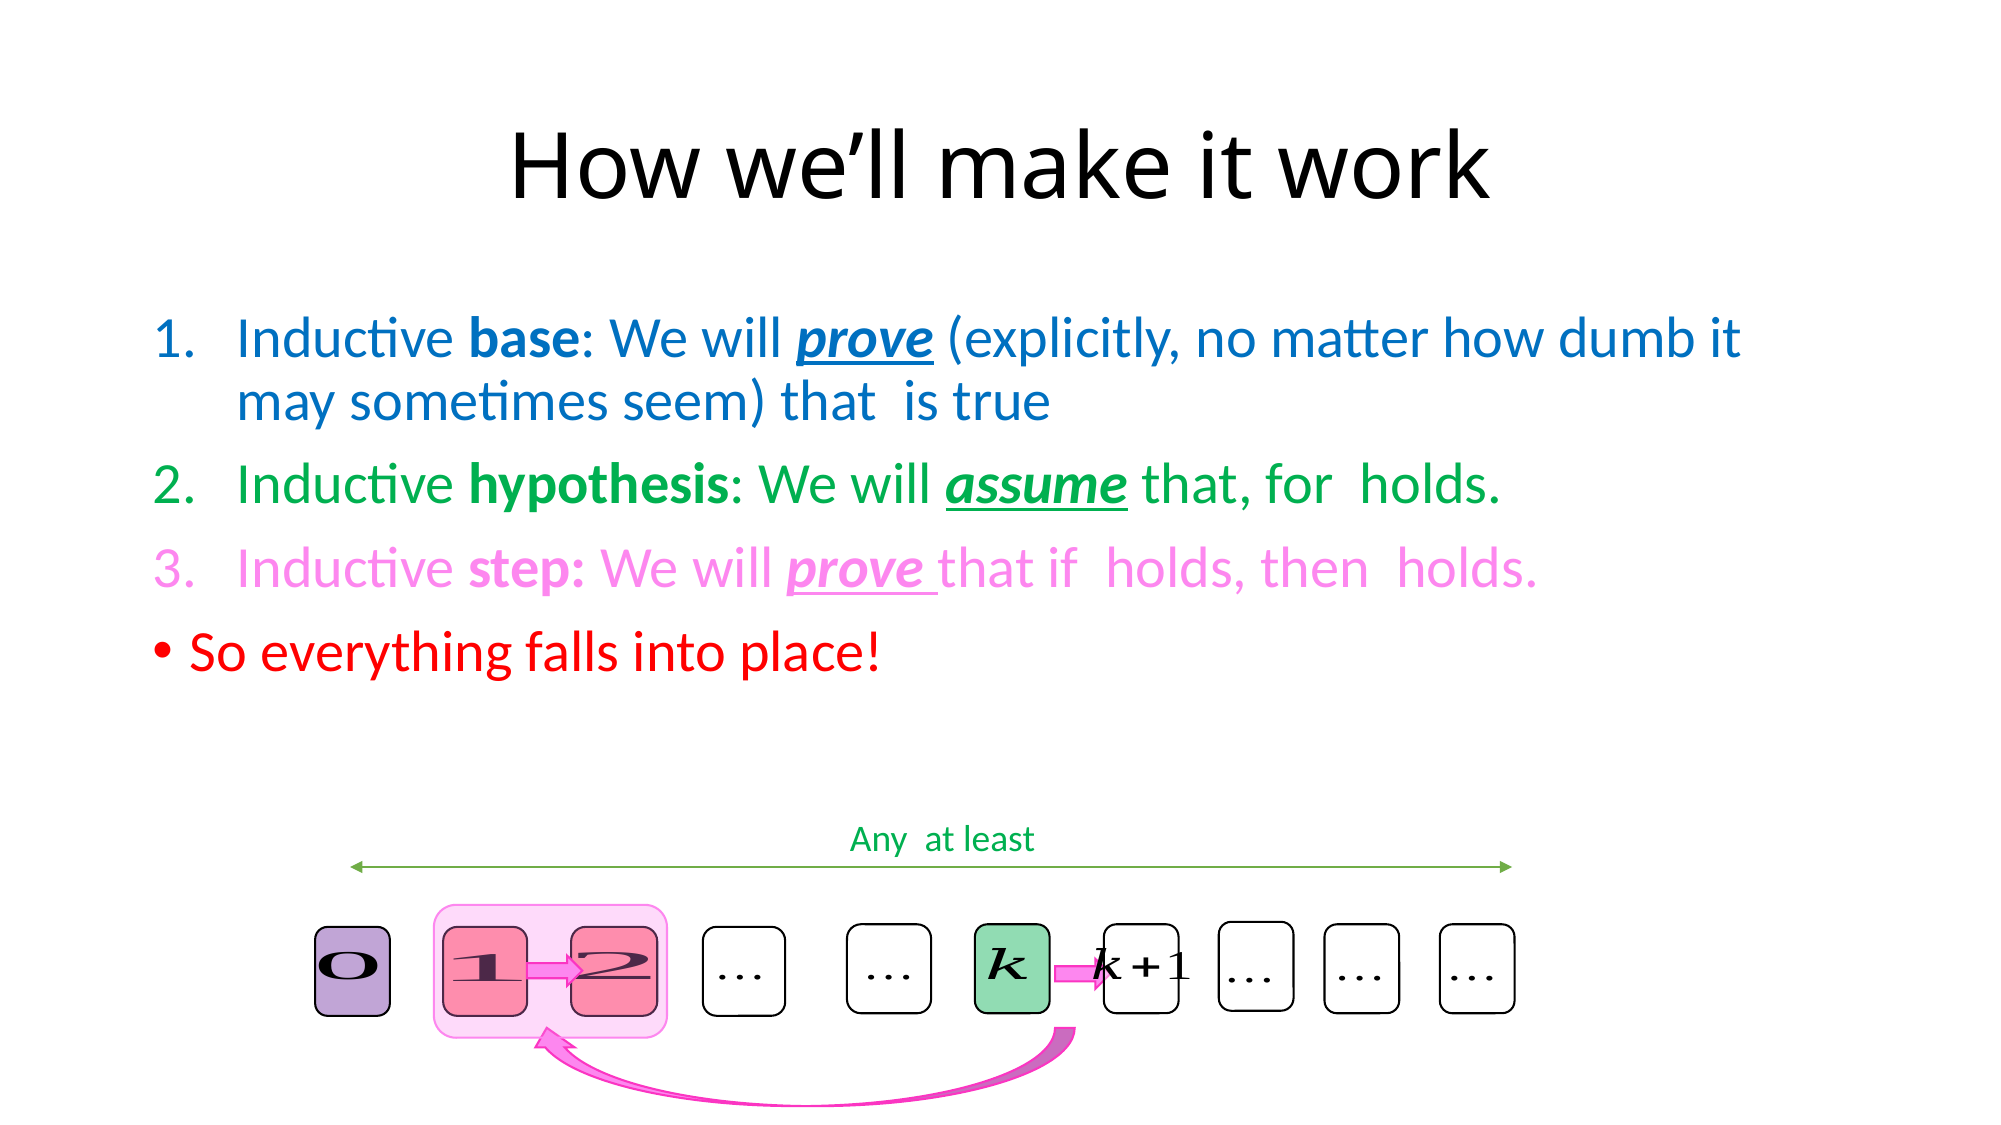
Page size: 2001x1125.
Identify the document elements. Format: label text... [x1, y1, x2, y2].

text_box [701, 925, 787, 1017]
text_box [973, 923, 1051, 1015]
text_box [432, 903, 669, 1039]
text_box [845, 923, 933, 1015]
text_box [1102, 923, 1180, 1015]
text_box [533, 1026, 1076, 1108]
text_box [525, 953, 584, 989]
text_box [1438, 923, 1516, 1015]
text_box [1054, 956, 1102, 992]
text_box [314, 925, 391, 1017]
text_box [1323, 923, 1401, 1015]
title How we’ll make it work [137, 59, 1863, 278]
text_box [1217, 920, 1295, 1012]
